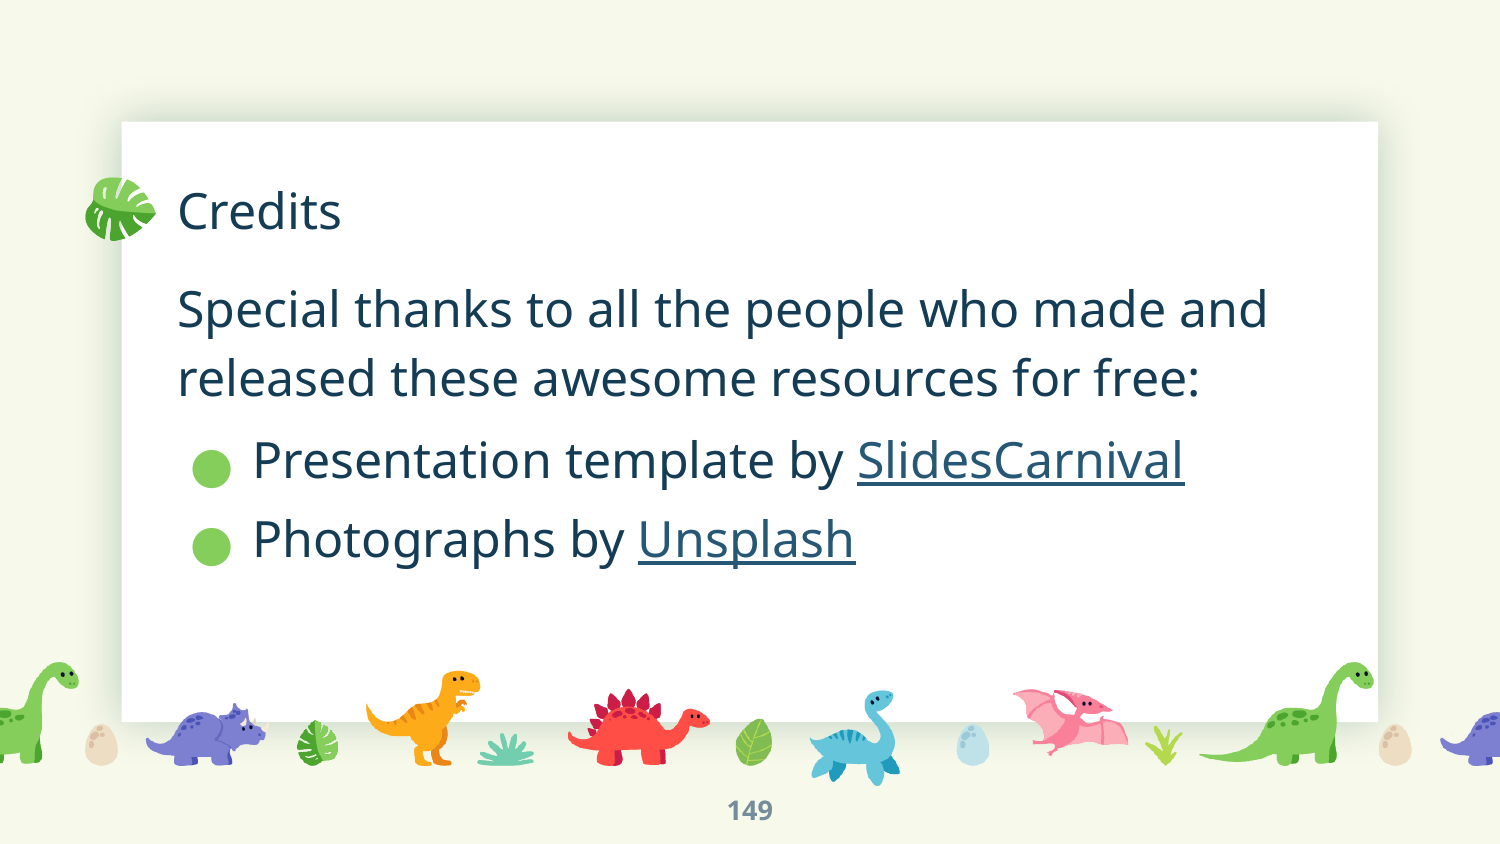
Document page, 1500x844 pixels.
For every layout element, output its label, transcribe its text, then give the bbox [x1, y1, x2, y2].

picture [0, 651, 1500, 793]
title Credits [177, 185, 1323, 241]
slide_number ‹#› [705, 779, 795, 844]
picture [86, 178, 156, 241]
list Special thanks to all the people who made and released these awesome resources for free: Presentation template by SlidesCarnival Photographs by Unsplash [177, 267, 1323, 655]
